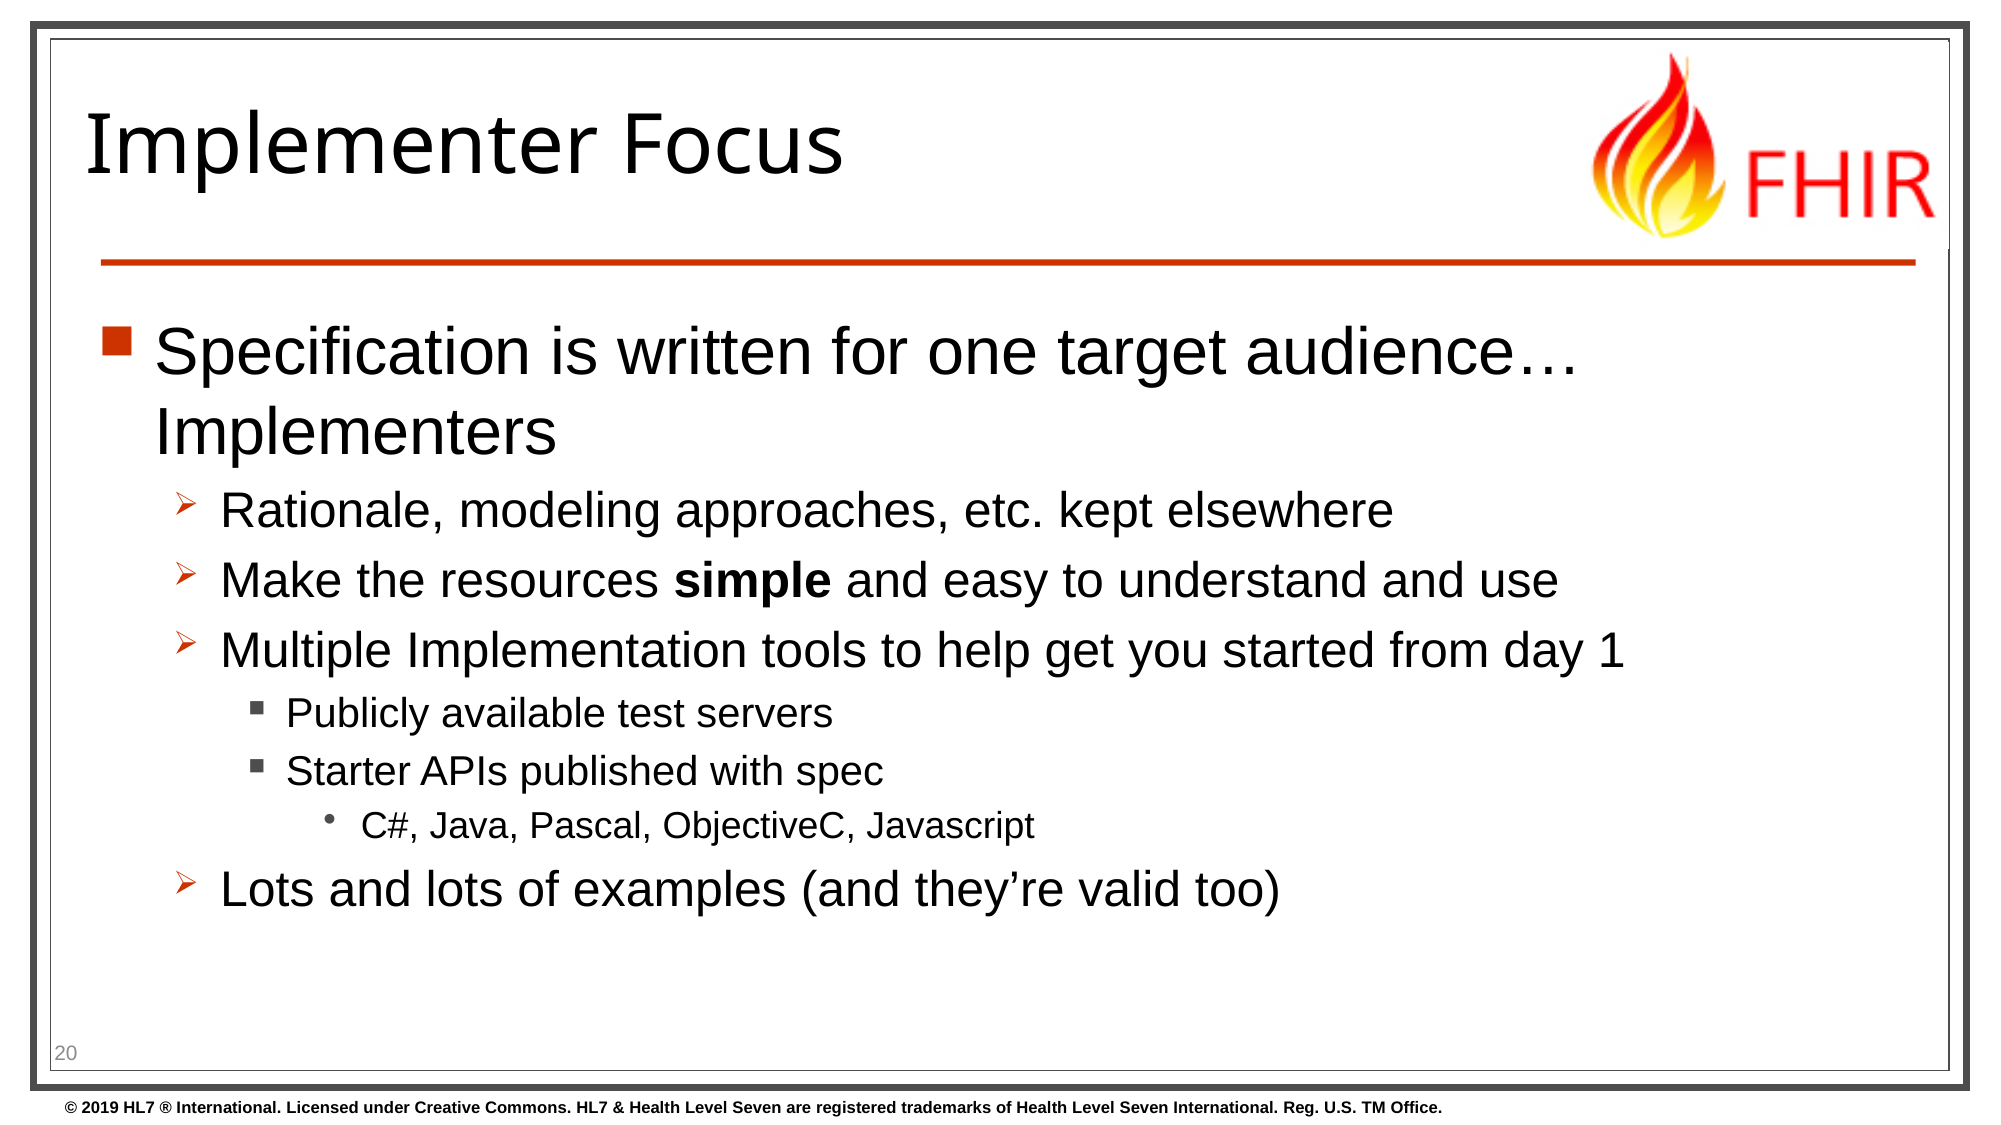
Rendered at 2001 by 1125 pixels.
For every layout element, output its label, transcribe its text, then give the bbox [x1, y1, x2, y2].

list Specification is written for one target audience… Implementers Rationale, modeling approaches, etc. kept elsewhere Make the resources simple and easy to understand and use Multiple Implementation tools to help get you started from day 1 Publicly available test servers Starter APIs published with spec C#, Java, Pascal, ObjectiveC, Javascript Lots and lots of examples (and they’re valid too) [83, 299, 1917, 1035]
slide_number 20 [39, 1034, 197, 1071]
picture [1578, 42, 1949, 249]
title Implementer Focus [70, 54, 1504, 244]
